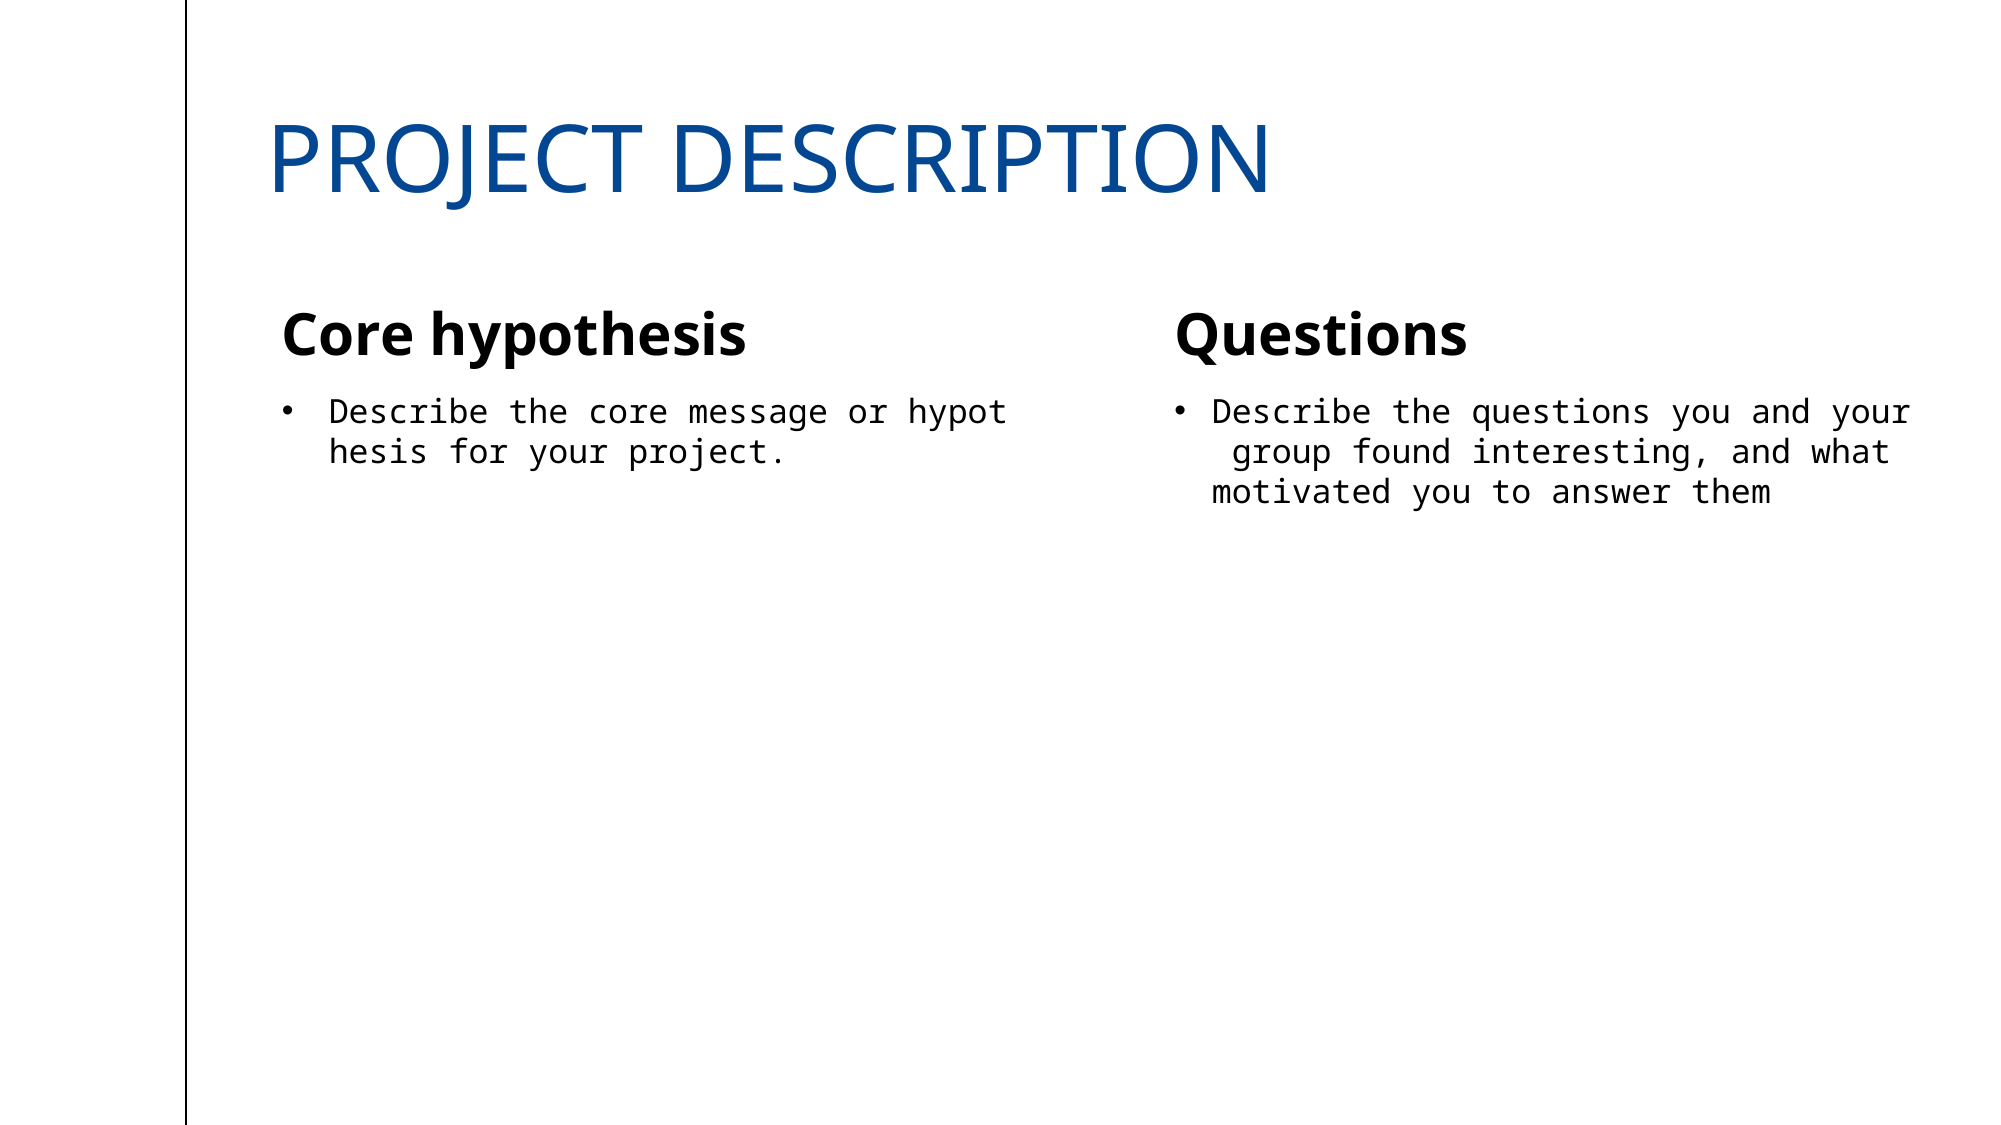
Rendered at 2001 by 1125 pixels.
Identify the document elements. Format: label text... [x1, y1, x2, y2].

list Core hypothesis [266, 240, 1034, 377]
list Describe the core message or hypothesis for your project. [266, 382, 1037, 1014]
list Questions [1159, 240, 1930, 377]
title project description [266, 55, 1930, 221]
list Describe the questions you and your group found interesting, and what motivated you to answer them [1159, 382, 1930, 1014]
